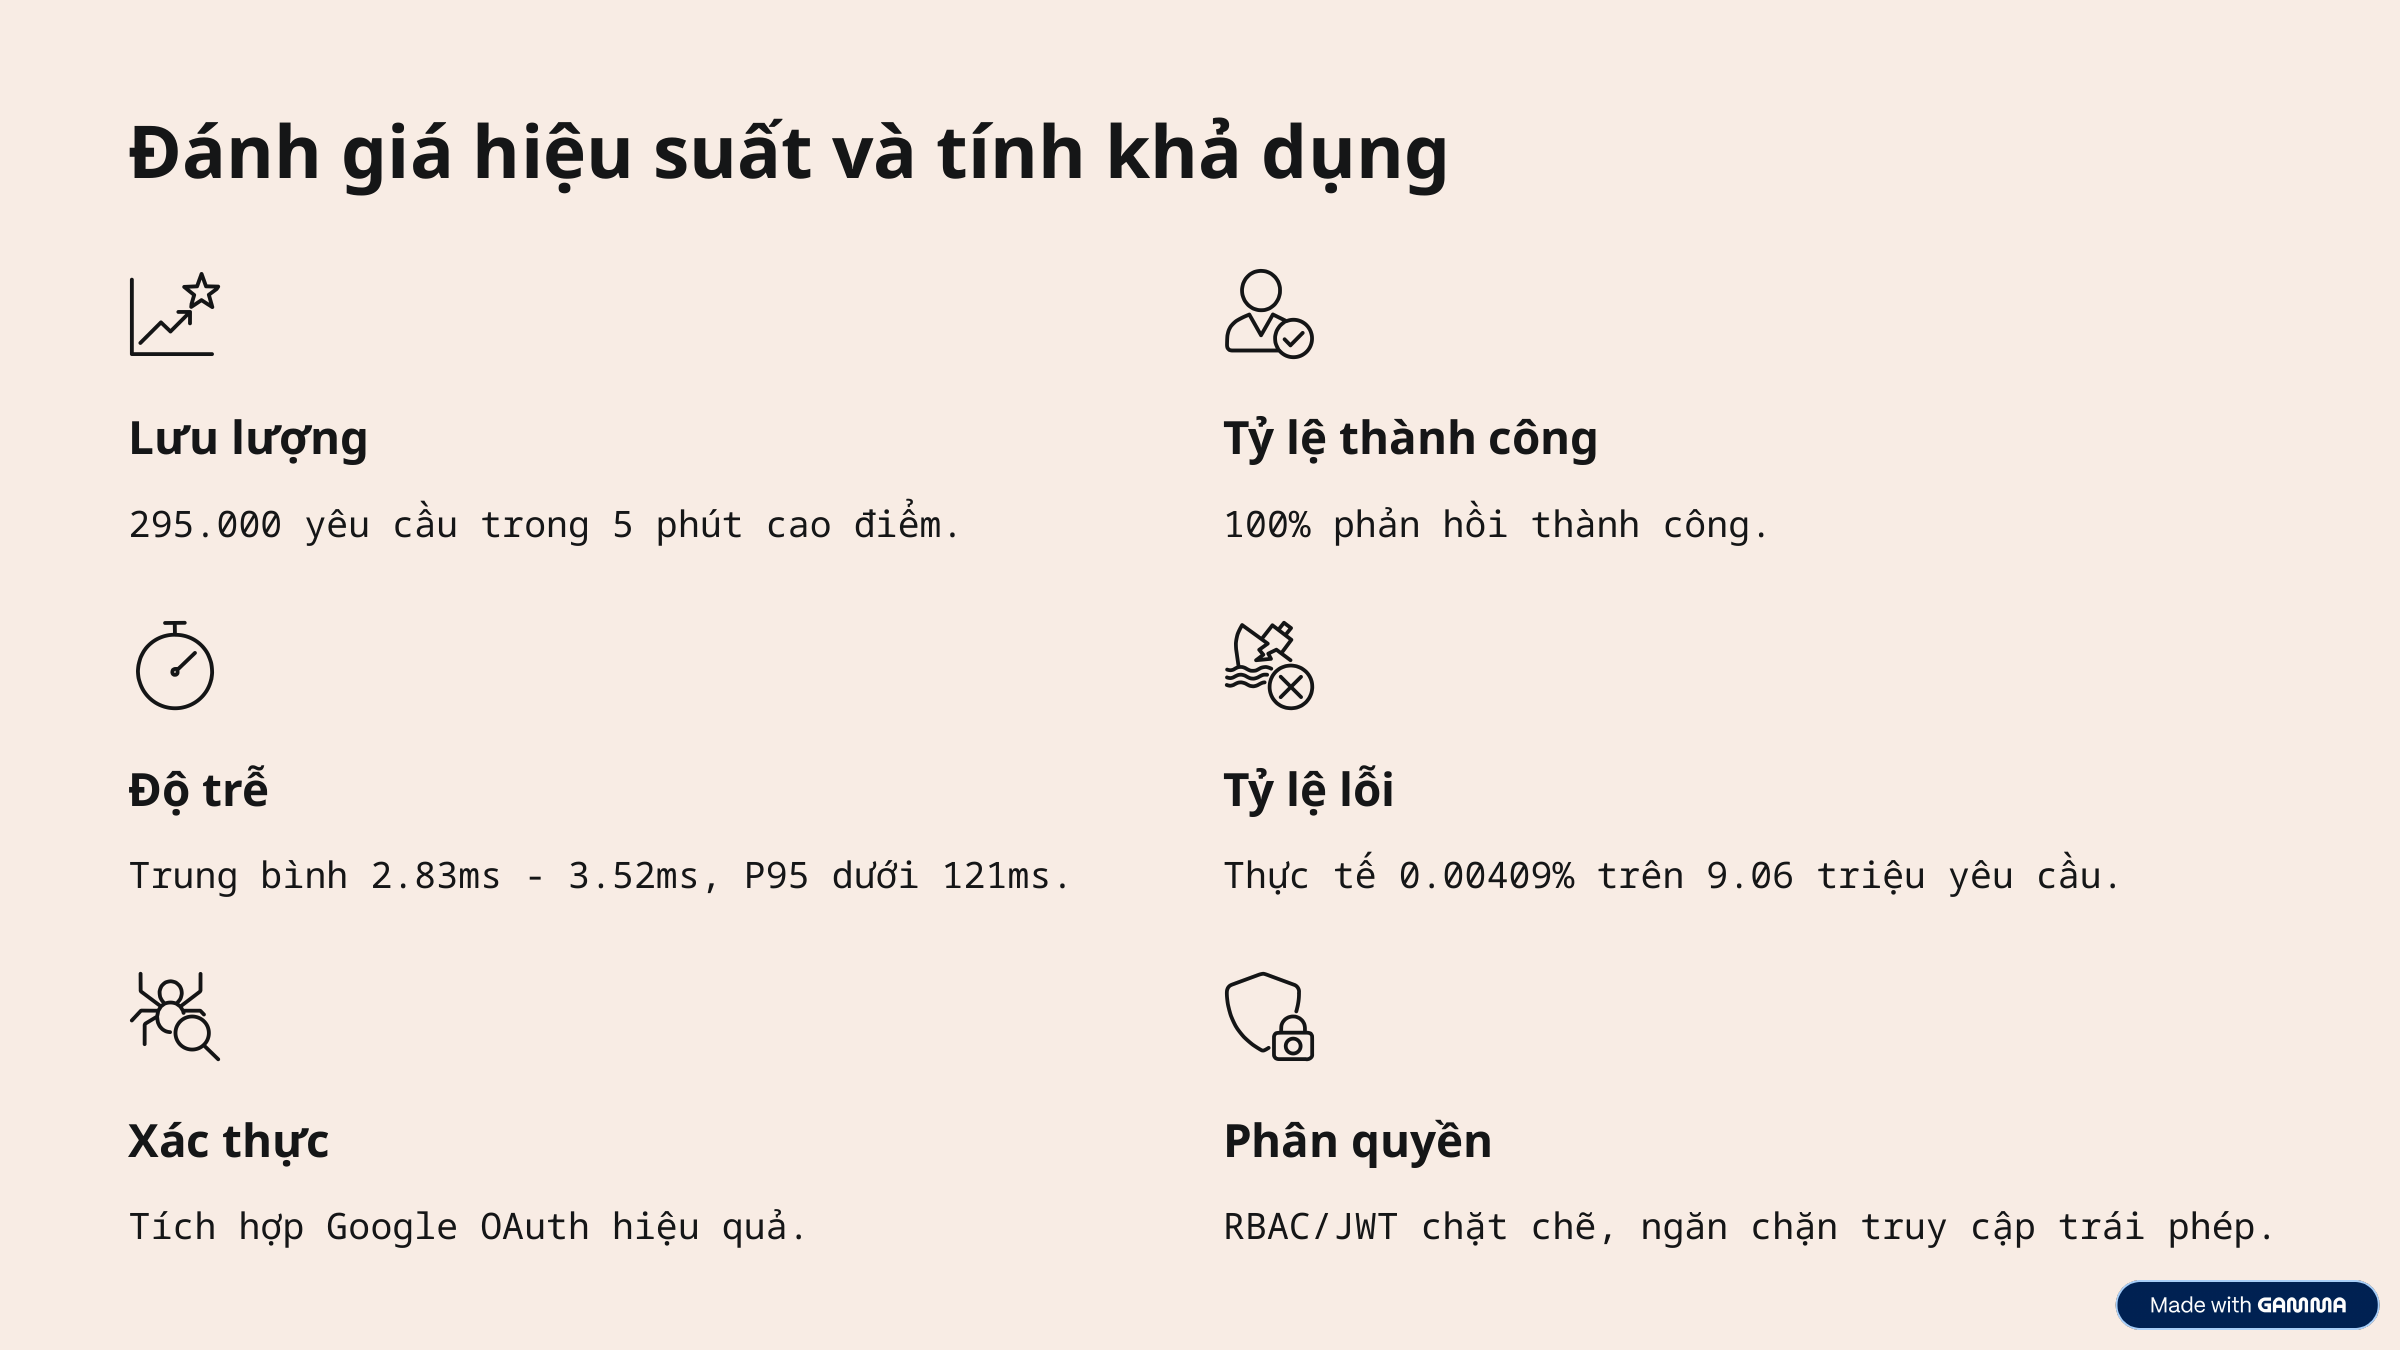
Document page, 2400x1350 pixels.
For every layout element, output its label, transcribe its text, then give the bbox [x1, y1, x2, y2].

picture [1222, 970, 1316, 1063]
text_box Thực tế 0.00409% trên 9.06 triệu yêu cầu. [1223, 837, 2272, 897]
picture [1222, 267, 1316, 361]
text_box Phân quyền [1223, 1109, 1685, 1167]
text_box Đánh giá hiệu suất và tính khả dụng [128, 101, 1586, 195]
text_box Lưu lượng [128, 406, 591, 465]
picture [128, 619, 222, 712]
text_box Tỷ lệ thành công [1223, 406, 1685, 465]
text_box Độ trễ [128, 757, 591, 816]
picture [128, 970, 222, 1063]
picture [2106, 1271, 2389, 1339]
text_box Trung bình 2.83ms - 3.52ms, P95 dưới 121ms. [128, 837, 1177, 897]
text_box 295.000 yêu cầu trong 5 phút cao điểm. [128, 486, 1177, 546]
text_box Xác thực [128, 1109, 591, 1167]
text_box 100% phản hồi thành công. [1223, 486, 2272, 546]
text_box Tỷ lệ lỗi [1223, 757, 1685, 816]
text_box Tích hợp Google OAuth hiệu quả. [128, 1189, 1177, 1249]
picture [1222, 619, 1316, 712]
text_box RBAC/JWT chặt chẽ, ngăn chặn truy cập trái phép. [1223, 1189, 2272, 1249]
picture [128, 267, 222, 361]
